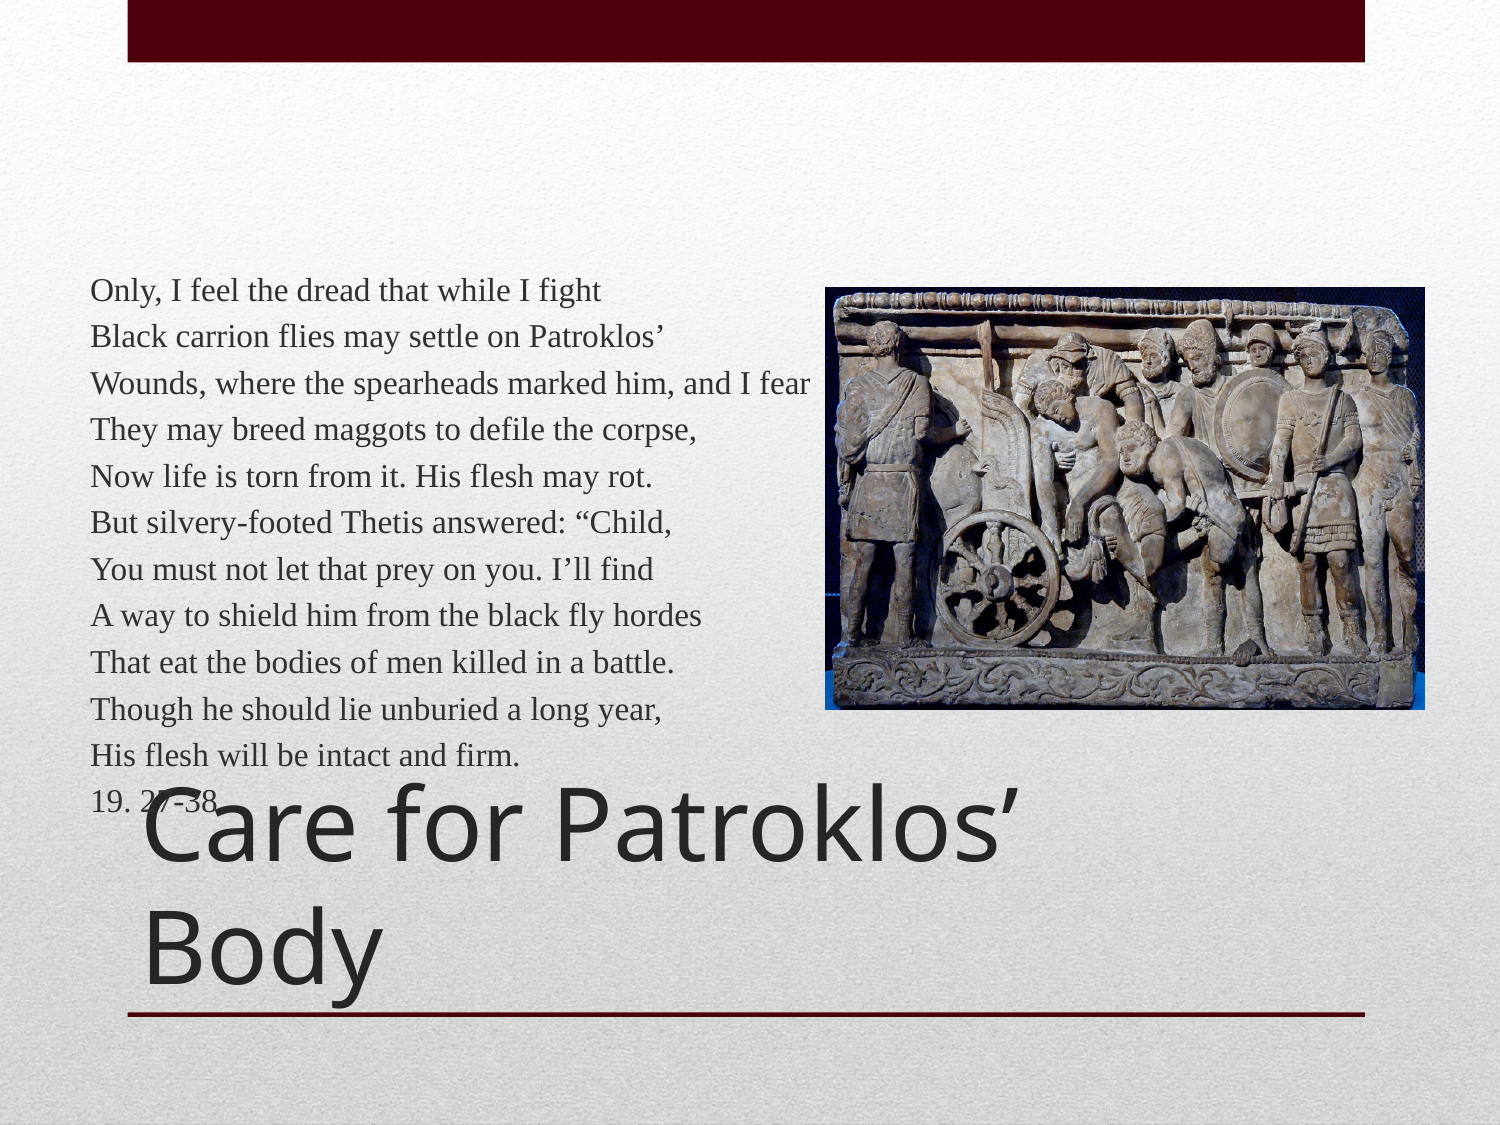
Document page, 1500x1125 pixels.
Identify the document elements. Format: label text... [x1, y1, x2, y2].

title Care for Patroklos’ Body [125, 750, 1238, 1013]
list Only, I feel the dread that while I fight Black carrion flies may settle on Patroklos’ Wounds, where the spearheads marked him, and I fear They may breed maggots to defile the corpse, Now life is torn from it. His flesh may rot. But silvery-footed Thetis answered: “Child, You must not let that prey on you. I’ll find A way to shield him from the black fly hordes That eat the bodies of men killed in a battle. Though he should lie unburied a long year, His flesh will be intact and firm. 19. 27-38 [75, 200, 1075, 888]
picture [824, 286, 1426, 711]
